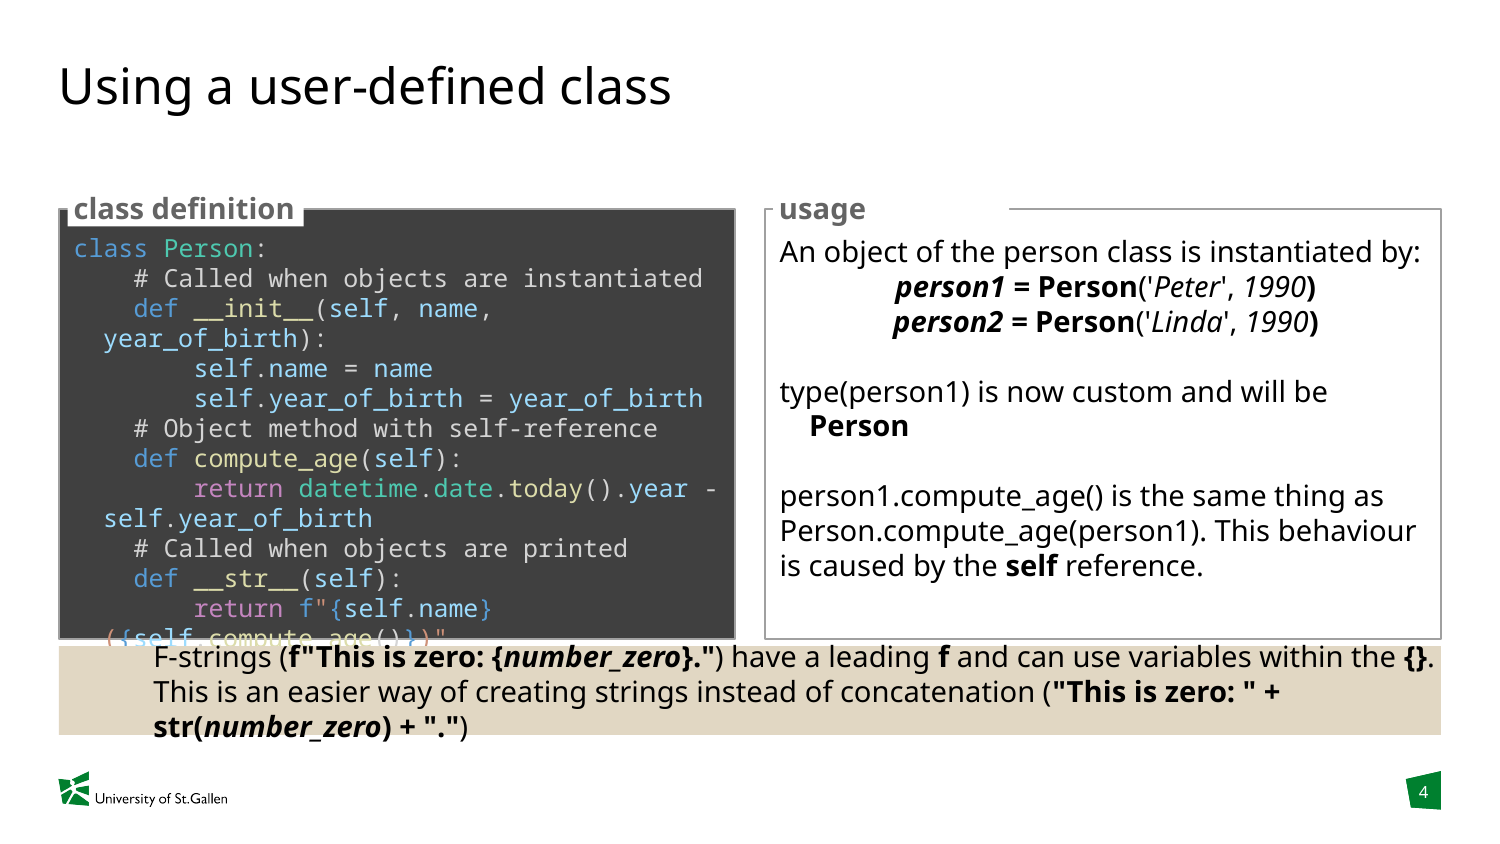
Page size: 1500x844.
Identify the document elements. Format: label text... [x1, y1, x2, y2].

list An object of the person class is instantiated by: person1 = Person('Peter', 1990) person2 = Person('Linda', 1990) type(person1) is now custom and will be Person person1.compute_age() is the same thing as Person.compute_age(person1). This behaviour is caused by the self reference. [764, 208, 1442, 640]
list class Person: # Called when objects are instantiated def __init__(self, name, year_of_birth): self.name = name self.year_of_birth = year_of_birth # Object method with self-reference def compute_age(self): return datetime.date.today().year - self.year_of_birth # Called when objects are printed def __str__(self): return f"{self.name} ({self.compute_age()})" [58, 208, 736, 640]
title Using a user-defined class [58, 61, 1442, 162]
picture [58, 771, 227, 807]
slide_number 4 [1406, 782, 1442, 827]
list usage [773, 189, 1010, 227]
list class definition [67, 189, 304, 227]
list F-strings (f"This is zero: {number_zero}.") have a leading f and can use variables within the {}. This is an easier way of creating strings instead of concatenation ("This is zero: " + str(number_zero) + ".") [58, 646, 1441, 735]
